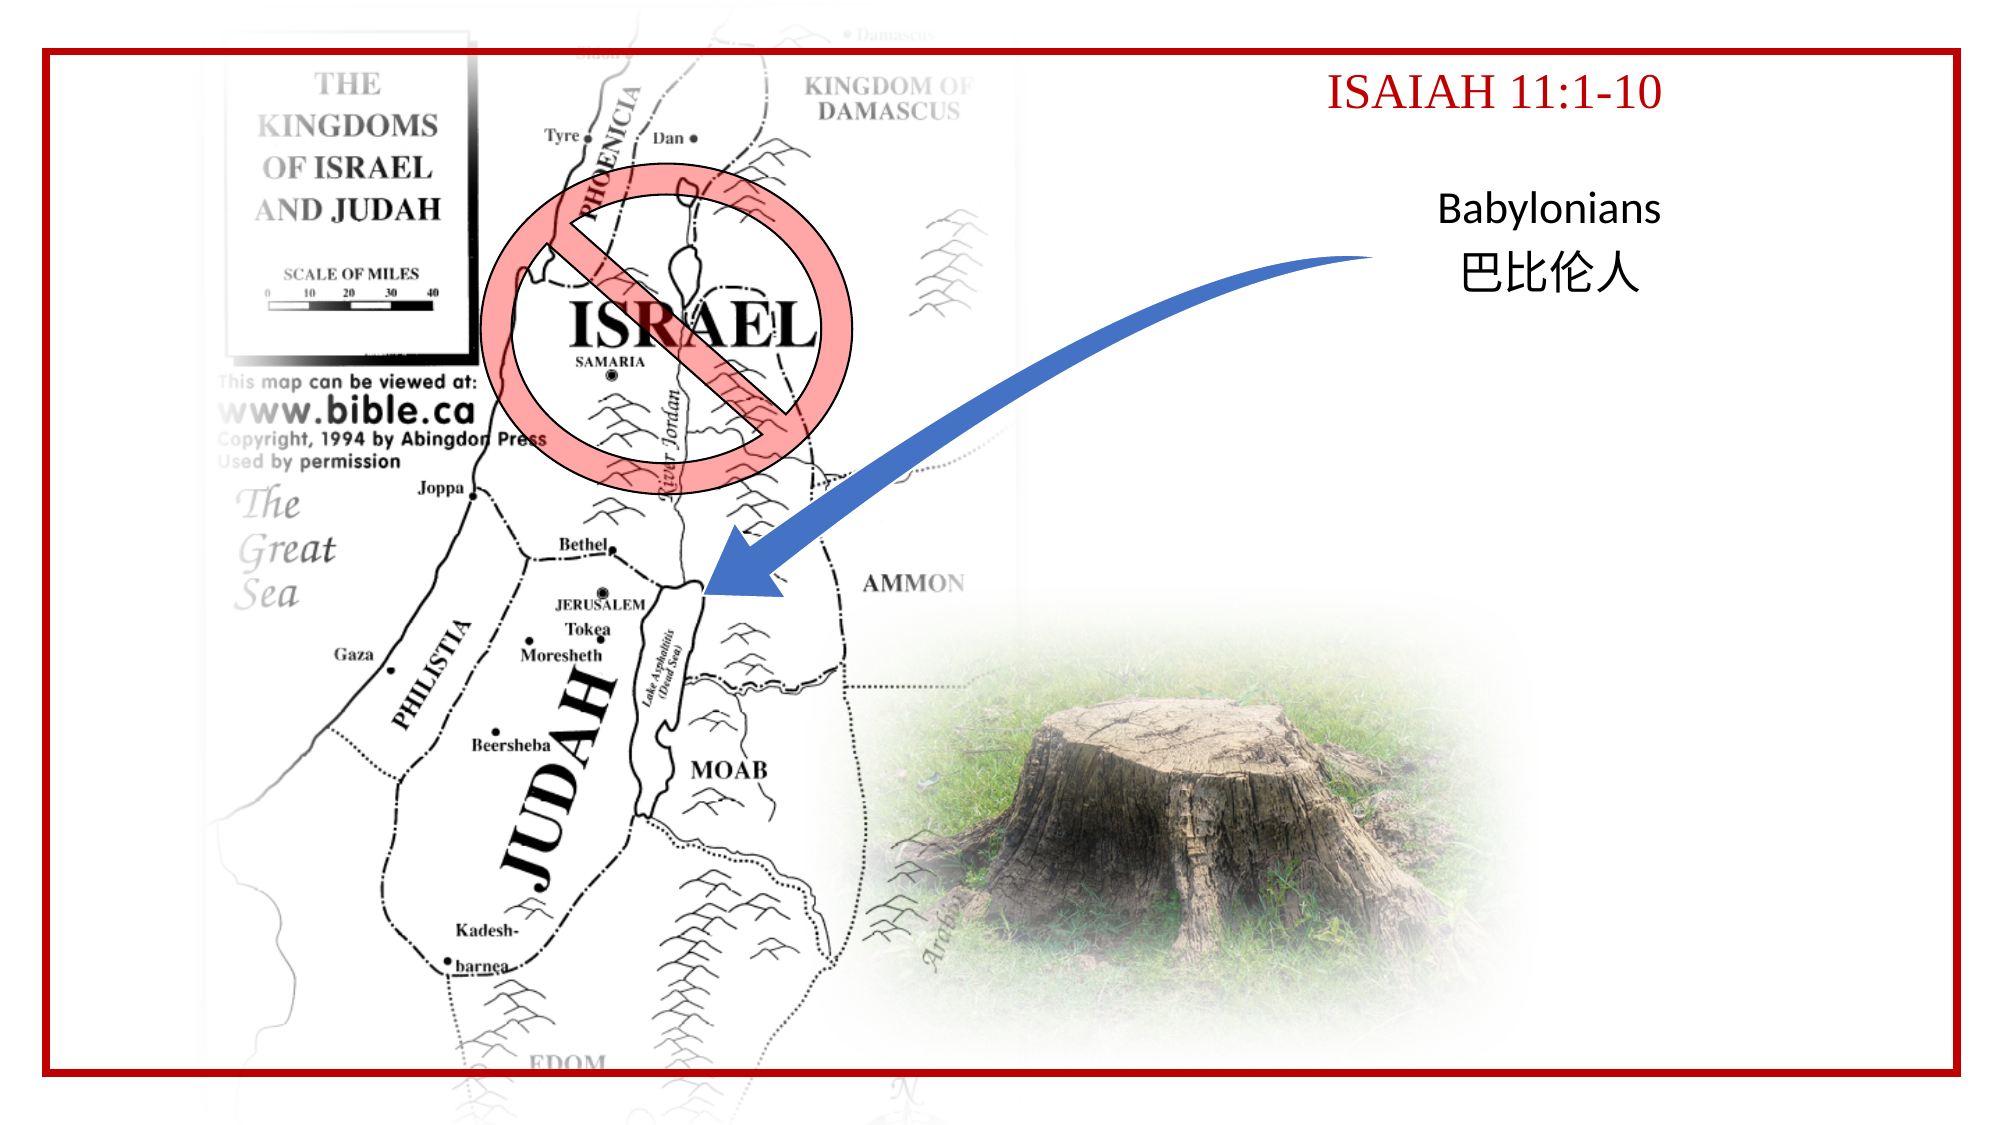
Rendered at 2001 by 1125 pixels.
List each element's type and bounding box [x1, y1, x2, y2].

picture [188, 0, 1547, 1125]
text_box [45, 50, 188, 1074]
text_box [1033, 50, 1958, 1074]
text_box [333, 117, 1731, 1007]
